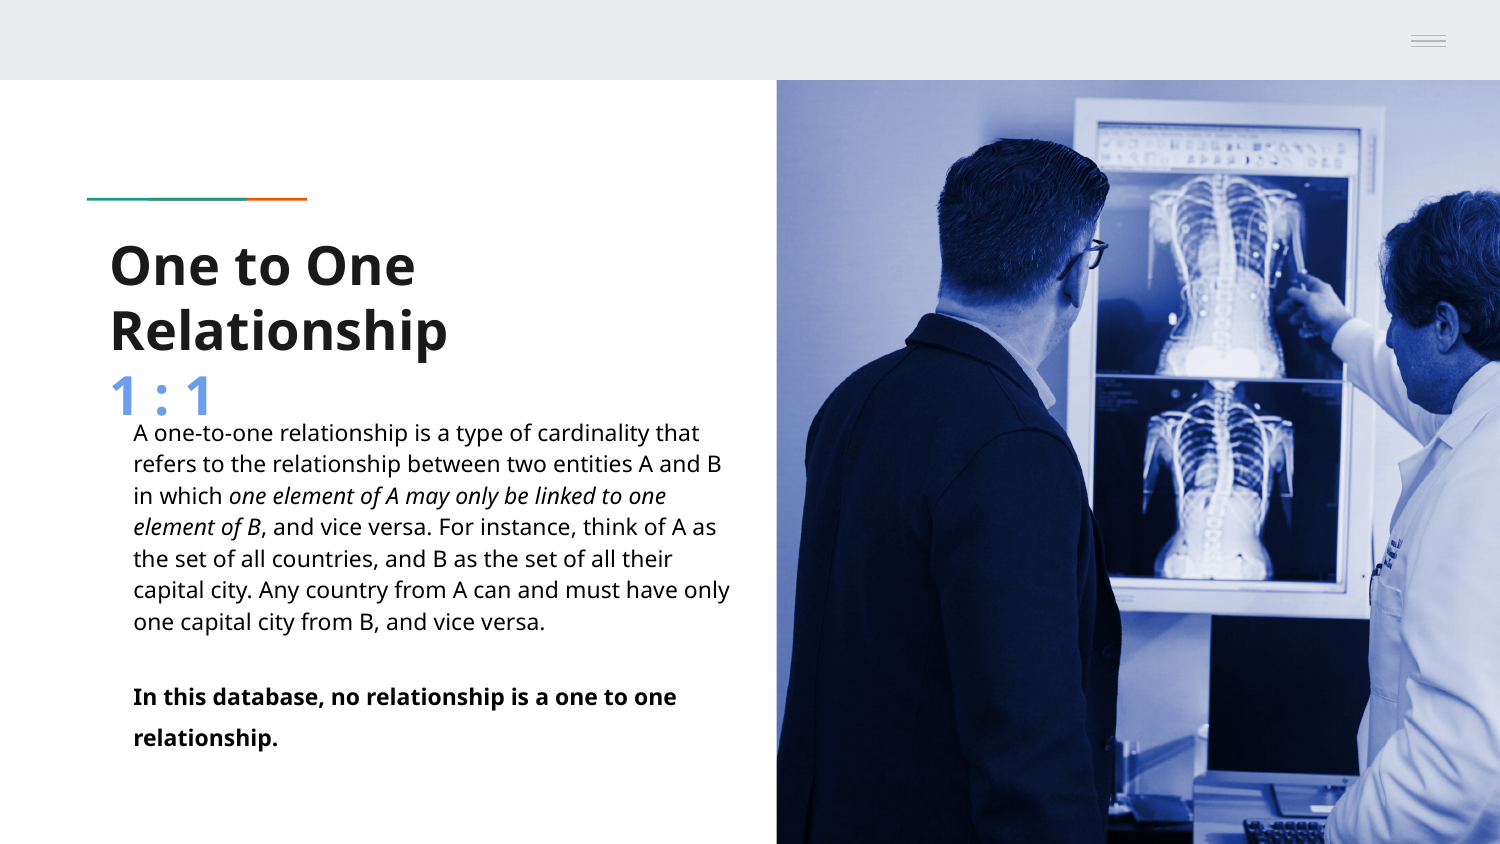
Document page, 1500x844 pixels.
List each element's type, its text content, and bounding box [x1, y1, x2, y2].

picture [776, 79, 1500, 844]
title One to One Relationship 1 : 1 [94, 216, 771, 386]
list A one-to-one relationship is a type of cardinality that refers to the relationship between two entities A and B in which one element of A may only be linked to one element of B, and vice versa. For instance, think of A as the set of all countries, and B as the set of all their capital city. Any country from A can and must have only one capital city from B, and vice versa. In this database, no relationship is a one to one relationship. [118, 399, 757, 743]
